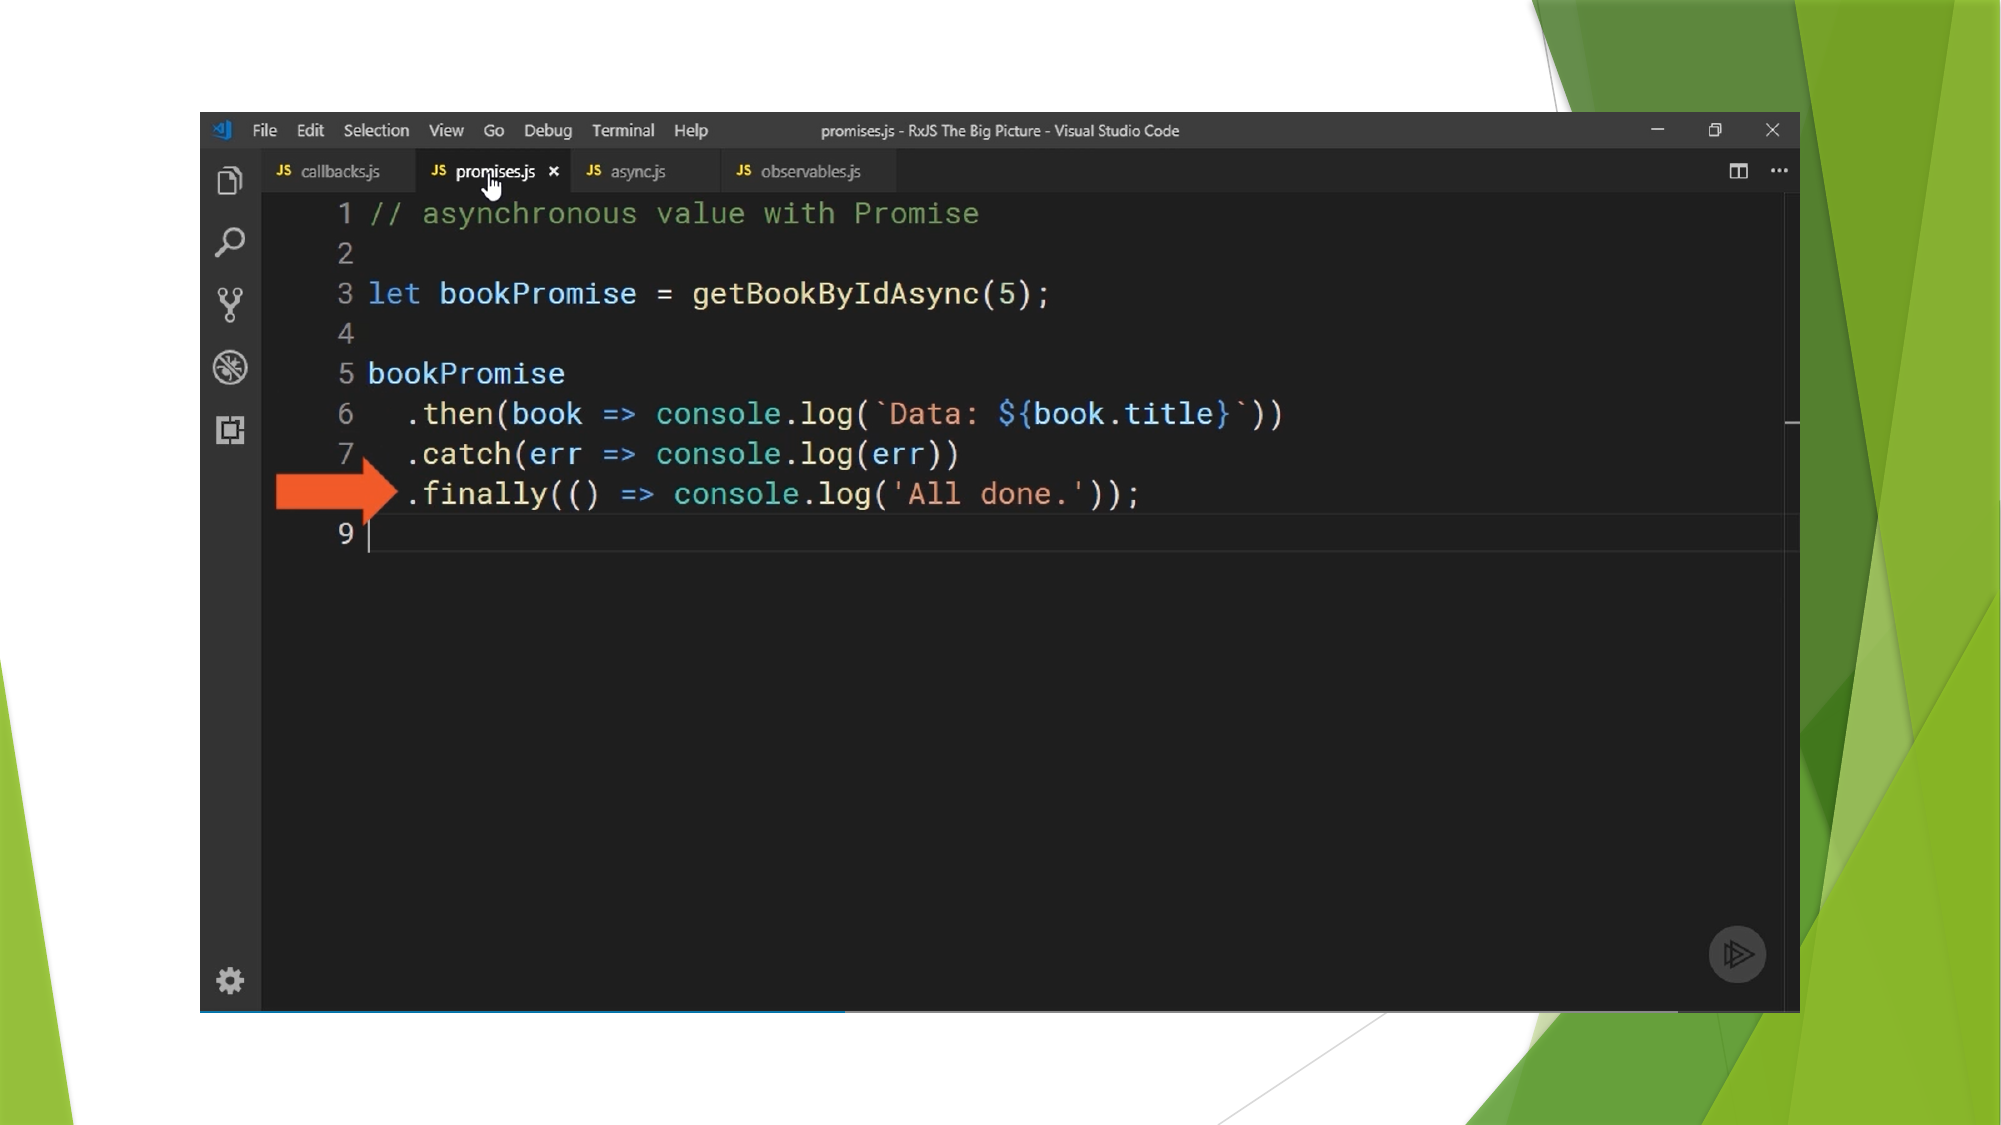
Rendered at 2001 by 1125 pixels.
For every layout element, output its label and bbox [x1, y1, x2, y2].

picture [199, 111, 1801, 1013]
